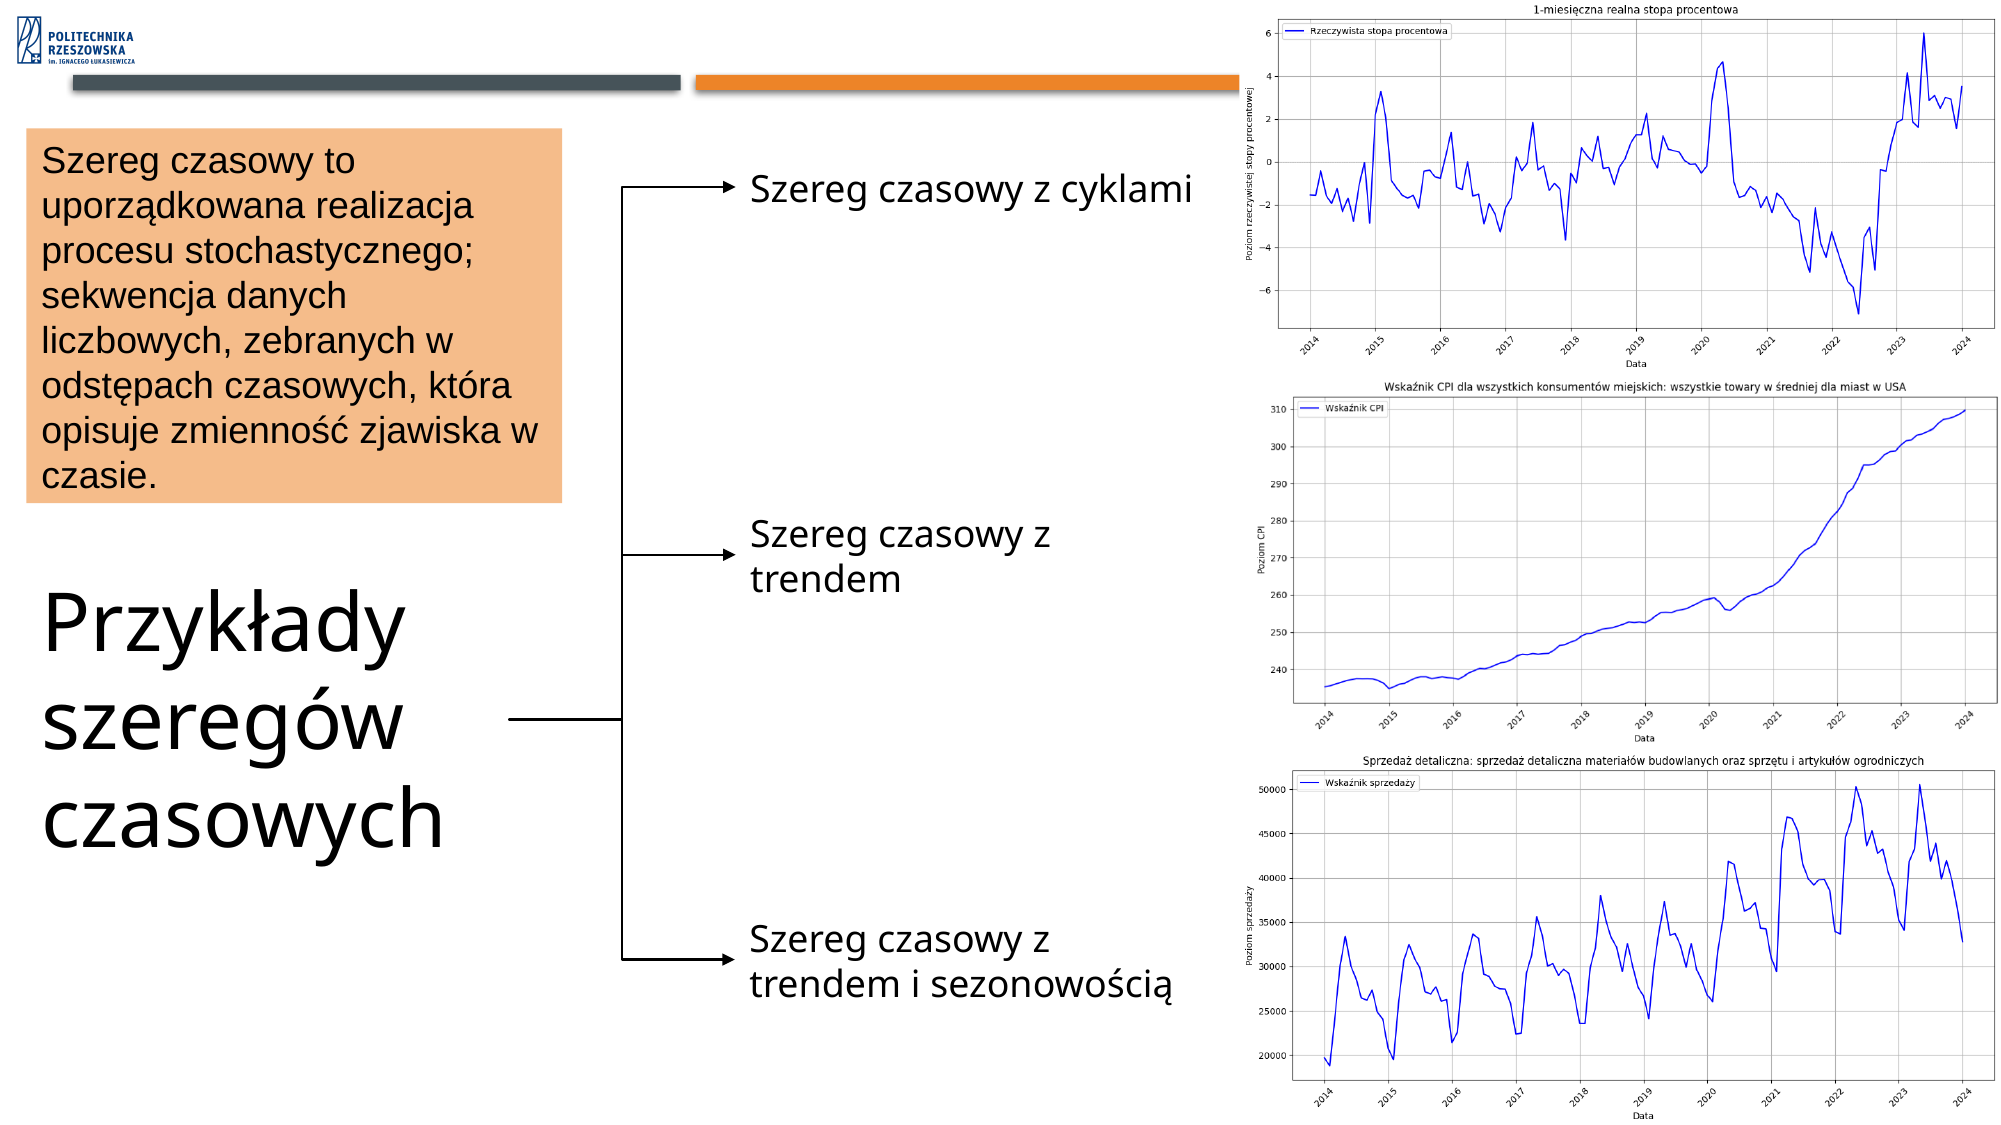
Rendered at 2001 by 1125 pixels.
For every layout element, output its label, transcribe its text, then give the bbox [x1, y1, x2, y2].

text_box Szereg czasowy z trendem i sezonowością [734, 907, 1218, 1012]
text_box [508, 186, 737, 532]
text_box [508, 719, 736, 961]
picture [1238, 0, 2000, 1125]
text_box Szereg czasowy z trendem [741, 502, 1219, 608]
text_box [508, 532, 737, 719]
text_box Szereg czasowy z cyklami [735, 157, 1219, 217]
text_box Szereg czasowy to uporządkowana realizacja procesu stochastycznego; sekwencja danych liczbowych, zebranych w odstępach czasowych, która opisuje zmienność zjawiska w czasie. [26, 128, 563, 504]
text_box Przykłady szeregów czasowych [26, 562, 502, 877]
picture [0, 0, 152, 82]
